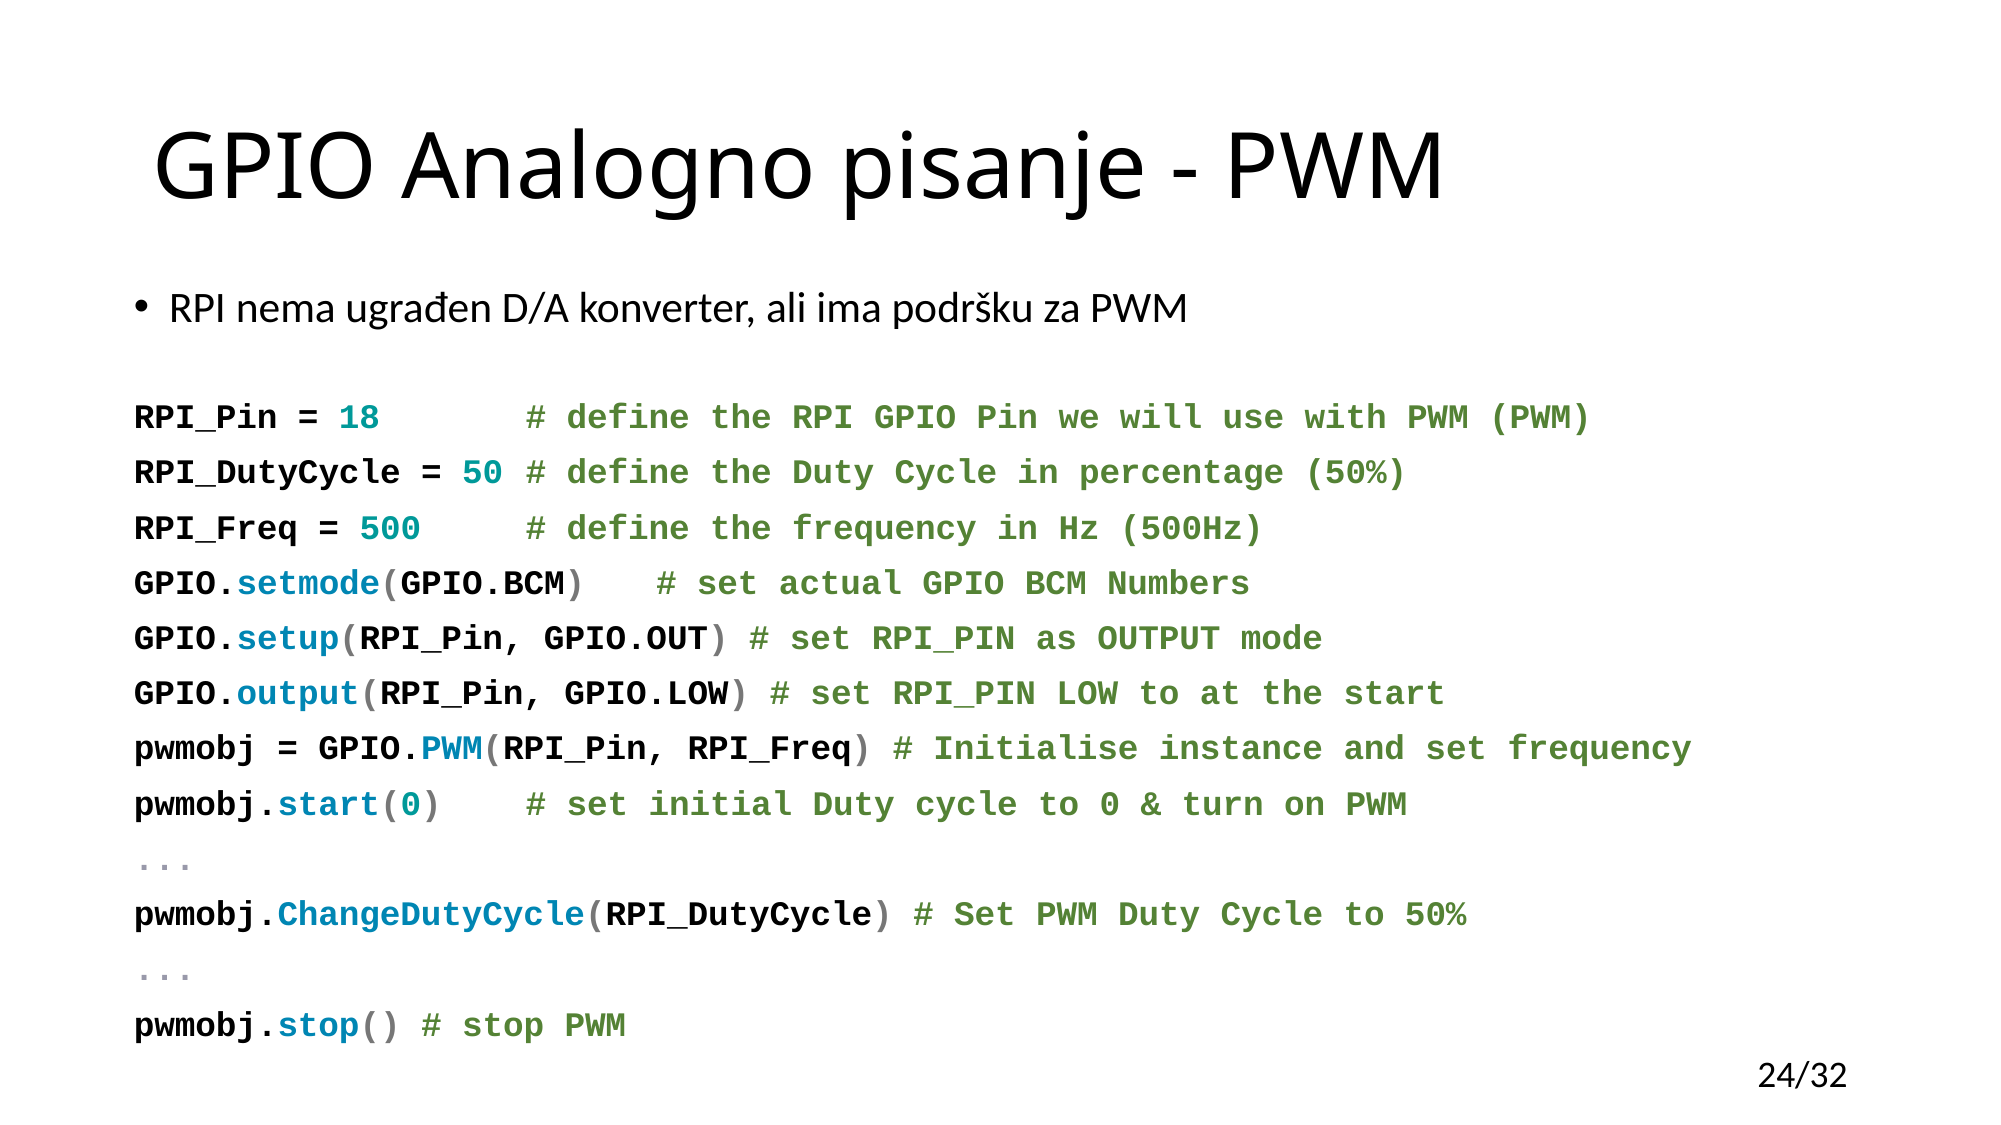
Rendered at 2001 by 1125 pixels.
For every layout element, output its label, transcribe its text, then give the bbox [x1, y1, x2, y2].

list RPI nema ugrađen D/A konverter, ali ima podršku za PWM RPI_Pin = 18 # define the RPI GPIO Pin we will use with PWM (PWM) RPI_DutyCycle = 50 # define the Duty Cycle in percentage (50%) RPI_Freq = 500 # define the frequency in Hz (500Hz) GPIO.setmode(GPIO.BCM) # set actual GPIO BCM Numbers GPIO.setup(RPI_Pin, GPIO.OUT) # set RPI_PIN as OUTPUT mode GPIO.output(RPI_Pin, GPIO.LOW) # set RPI_PIN LOW to at the start pwmobj = GPIO.PWM(RPI_Pin, RPI_Freq) # Initialise instance and set frequency pwmobj.start(0) # set initial Duty cycle to 0 & turn on PWM ... pwmobj.ChangeDutyCycle(RPI_DutyCycle) # Set PWM Duty Cycle to 50% ... pwmobj.stop() # stop PWM [119, 277, 1915, 1066]
title GPIO Analogno pisanje - PWM [137, 59, 1863, 277]
